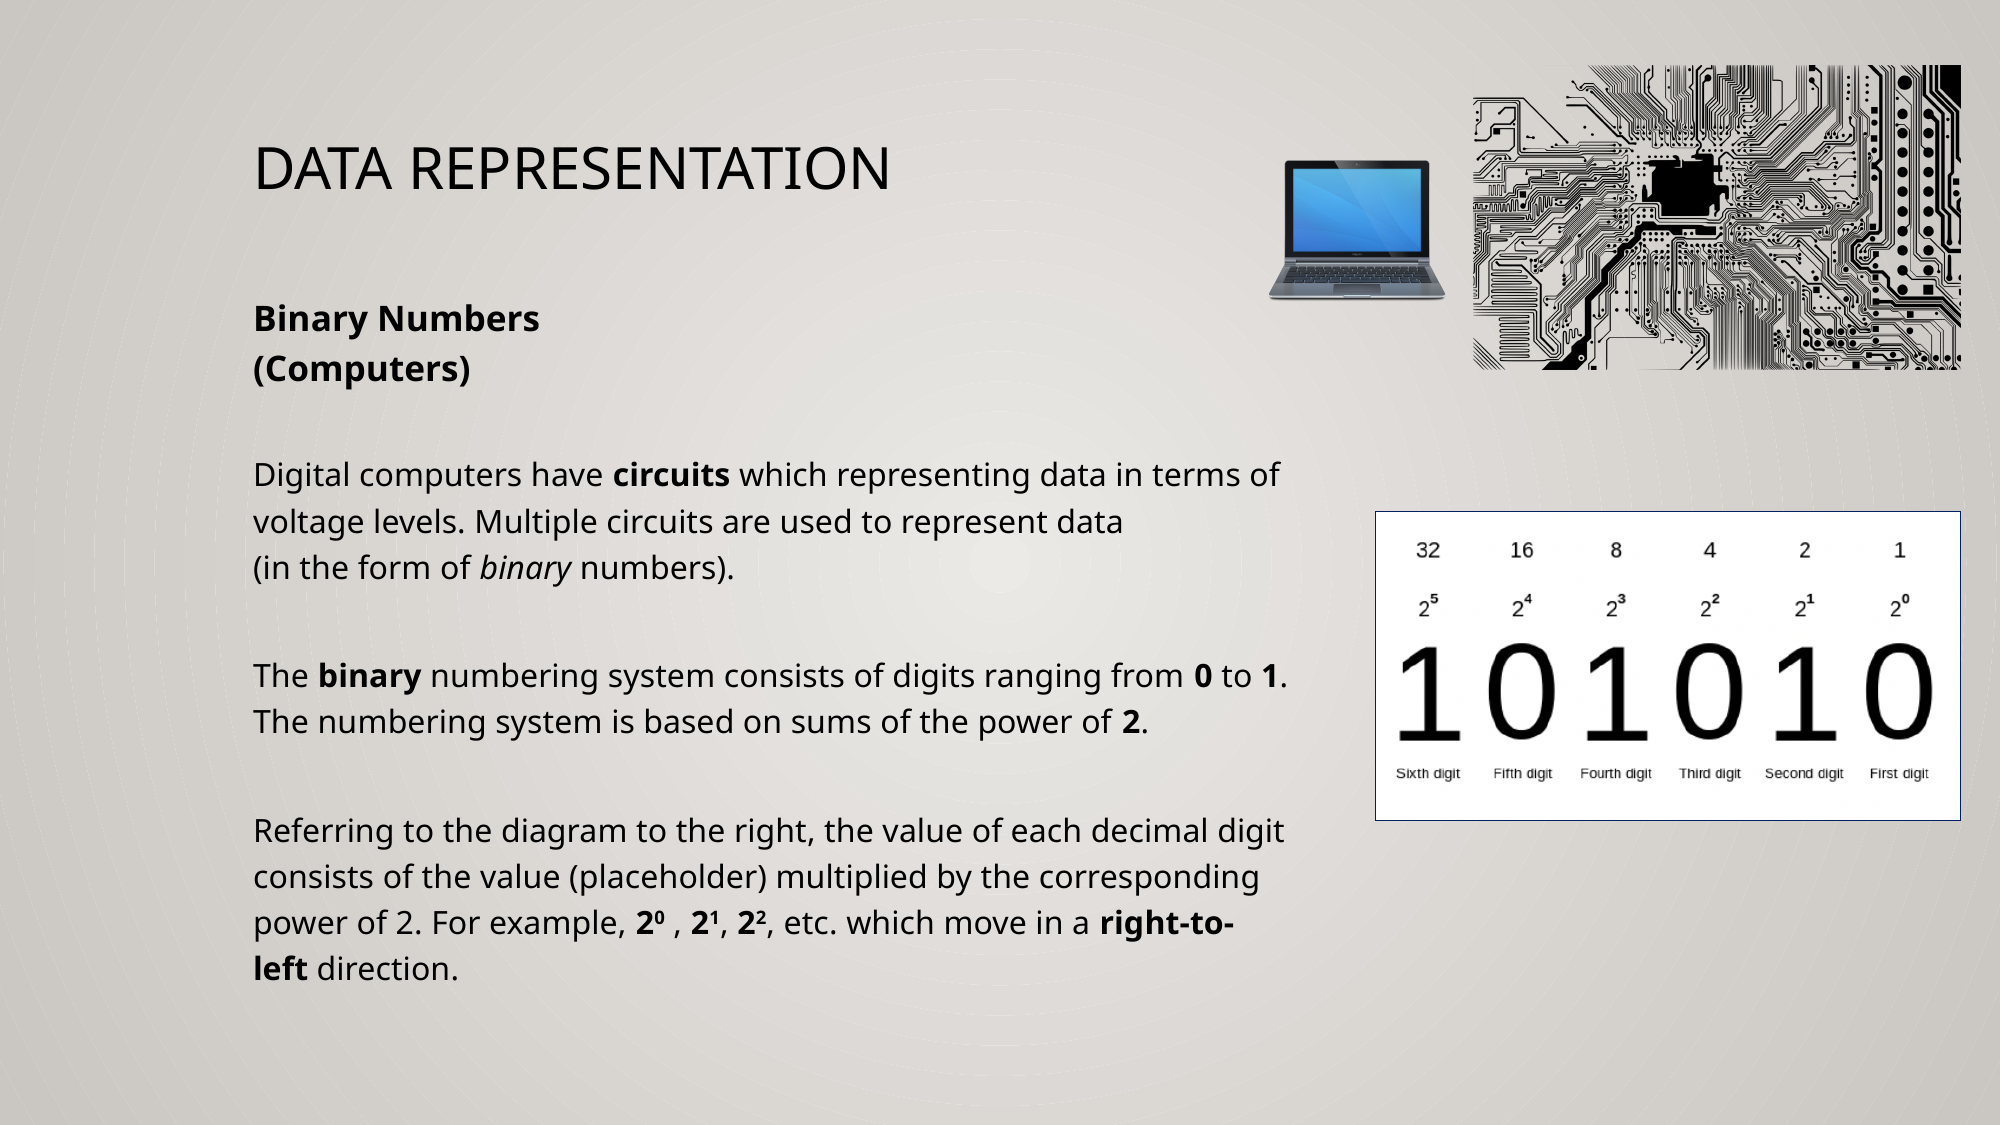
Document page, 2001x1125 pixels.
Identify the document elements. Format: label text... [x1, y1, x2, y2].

picture [1268, 141, 1446, 319]
picture [1473, 65, 1961, 371]
title Data Representation [238, 131, 1473, 305]
list Binary Numbers (Computers) Digital computers have circuits which representing data in terms of voltage levels. Multiple circuits are used to represent data (in the form of binary numbers). The binary numbering system consists of digits ranging from 0 to 1. The numbering system is based on sums of the power of 2. Referring to the diagram to the right, the value of each decimal digit consists of the value (placeholder) multiplied by the corresponding power of 2. For example, 20 , 21, 22, etc. which move in a right-to-left direction. [238, 279, 1339, 1061]
picture [1374, 511, 1961, 822]
